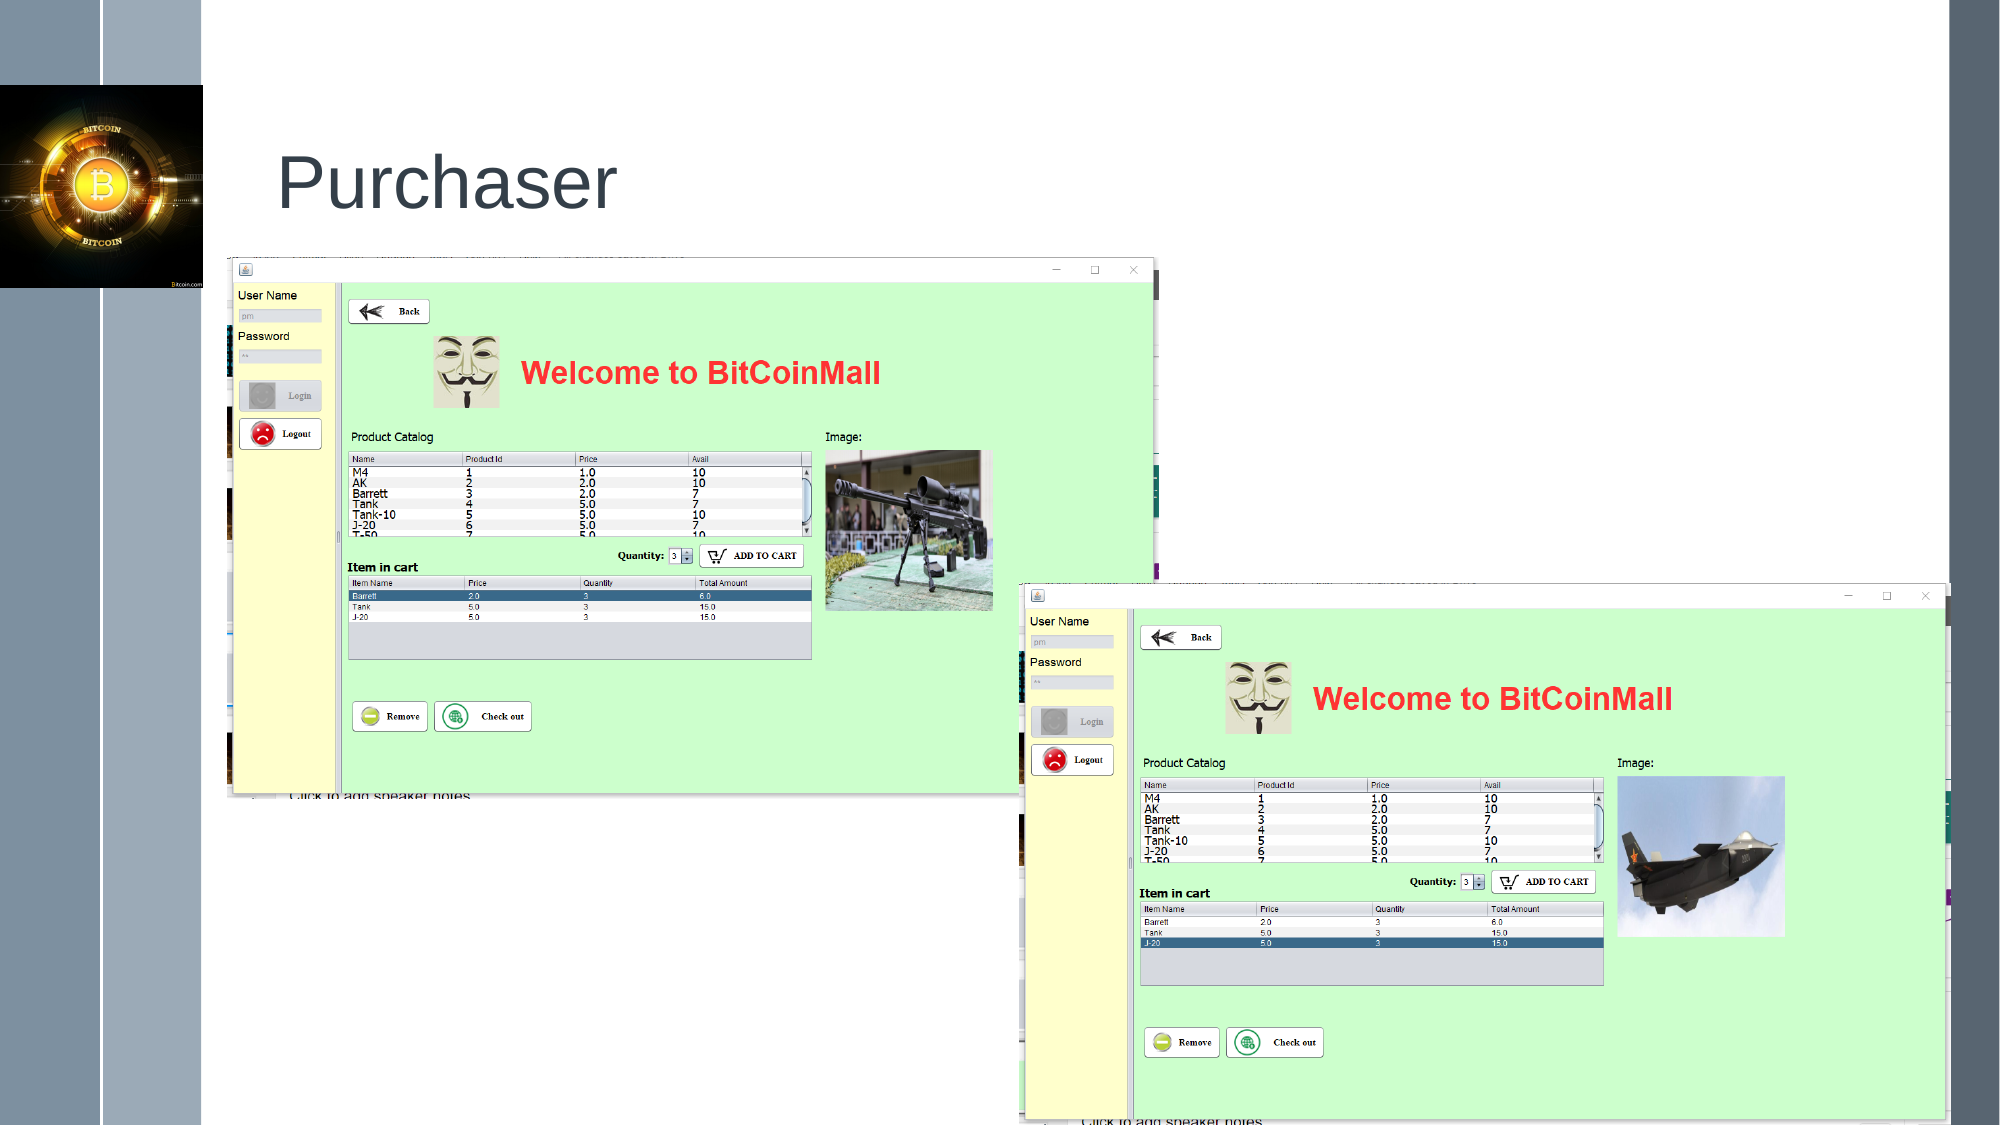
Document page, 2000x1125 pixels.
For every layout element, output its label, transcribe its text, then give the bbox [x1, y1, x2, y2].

title Purchaser [261, 29, 1867, 233]
picture [0, 85, 203, 288]
picture [226, 257, 1951, 1125]
